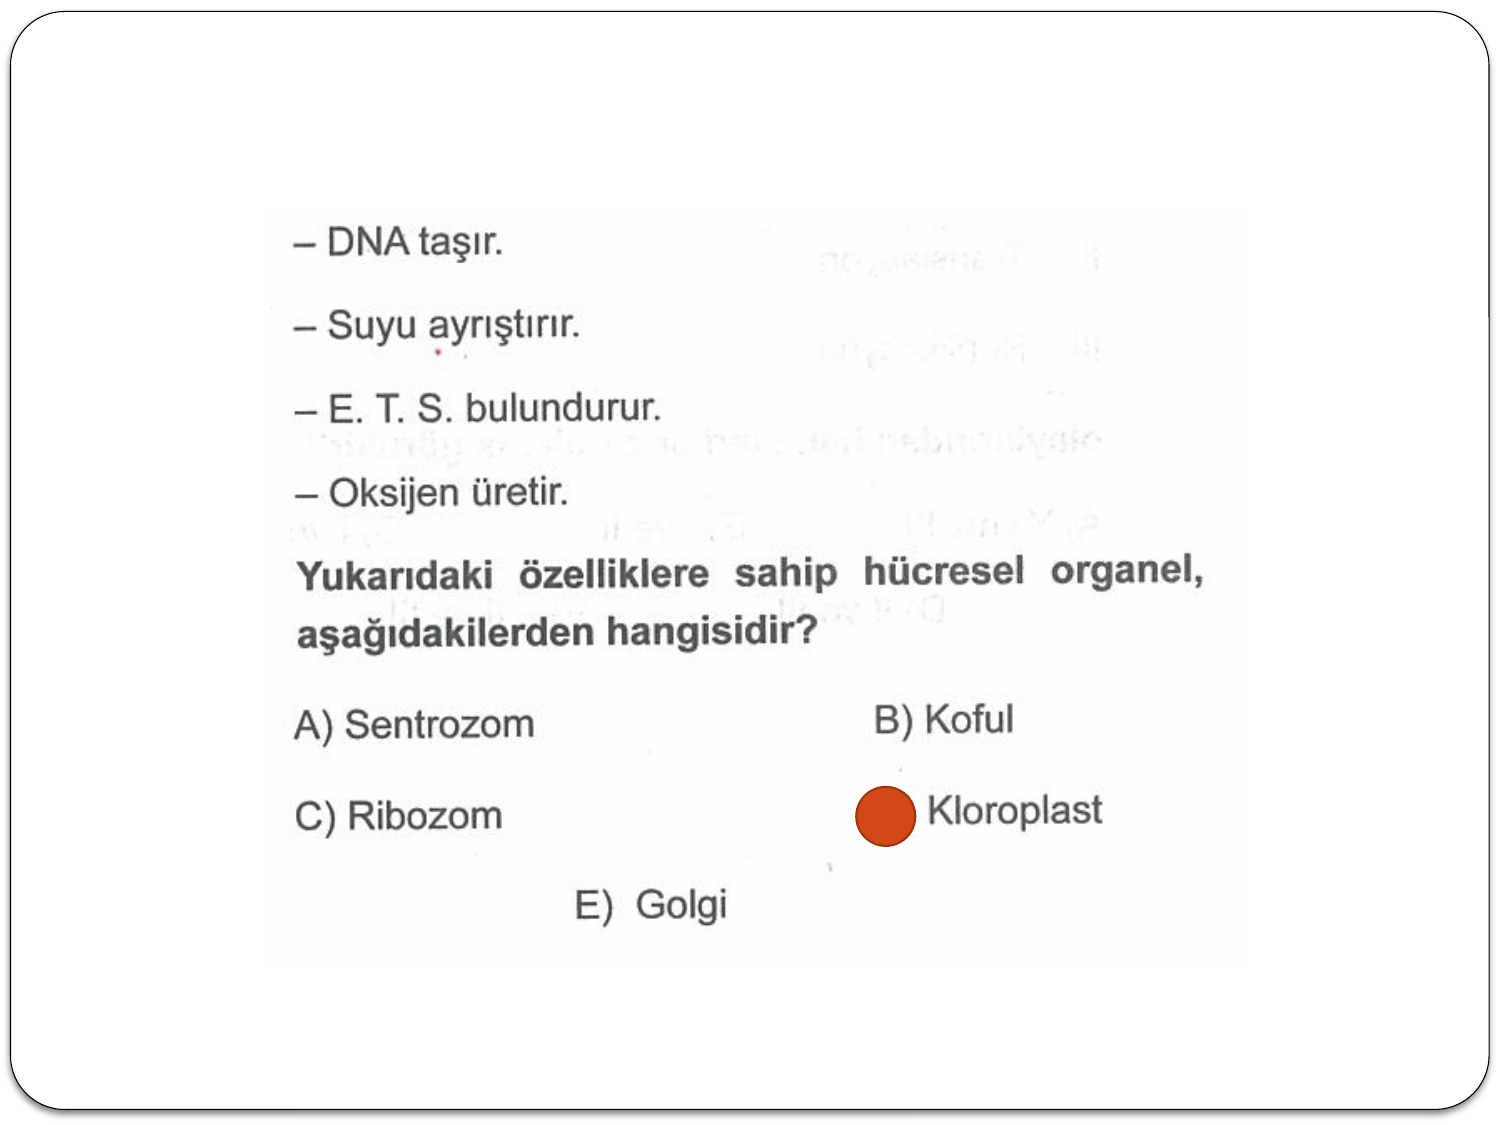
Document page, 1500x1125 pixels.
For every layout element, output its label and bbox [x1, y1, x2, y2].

list [270, 207, 1244, 969]
